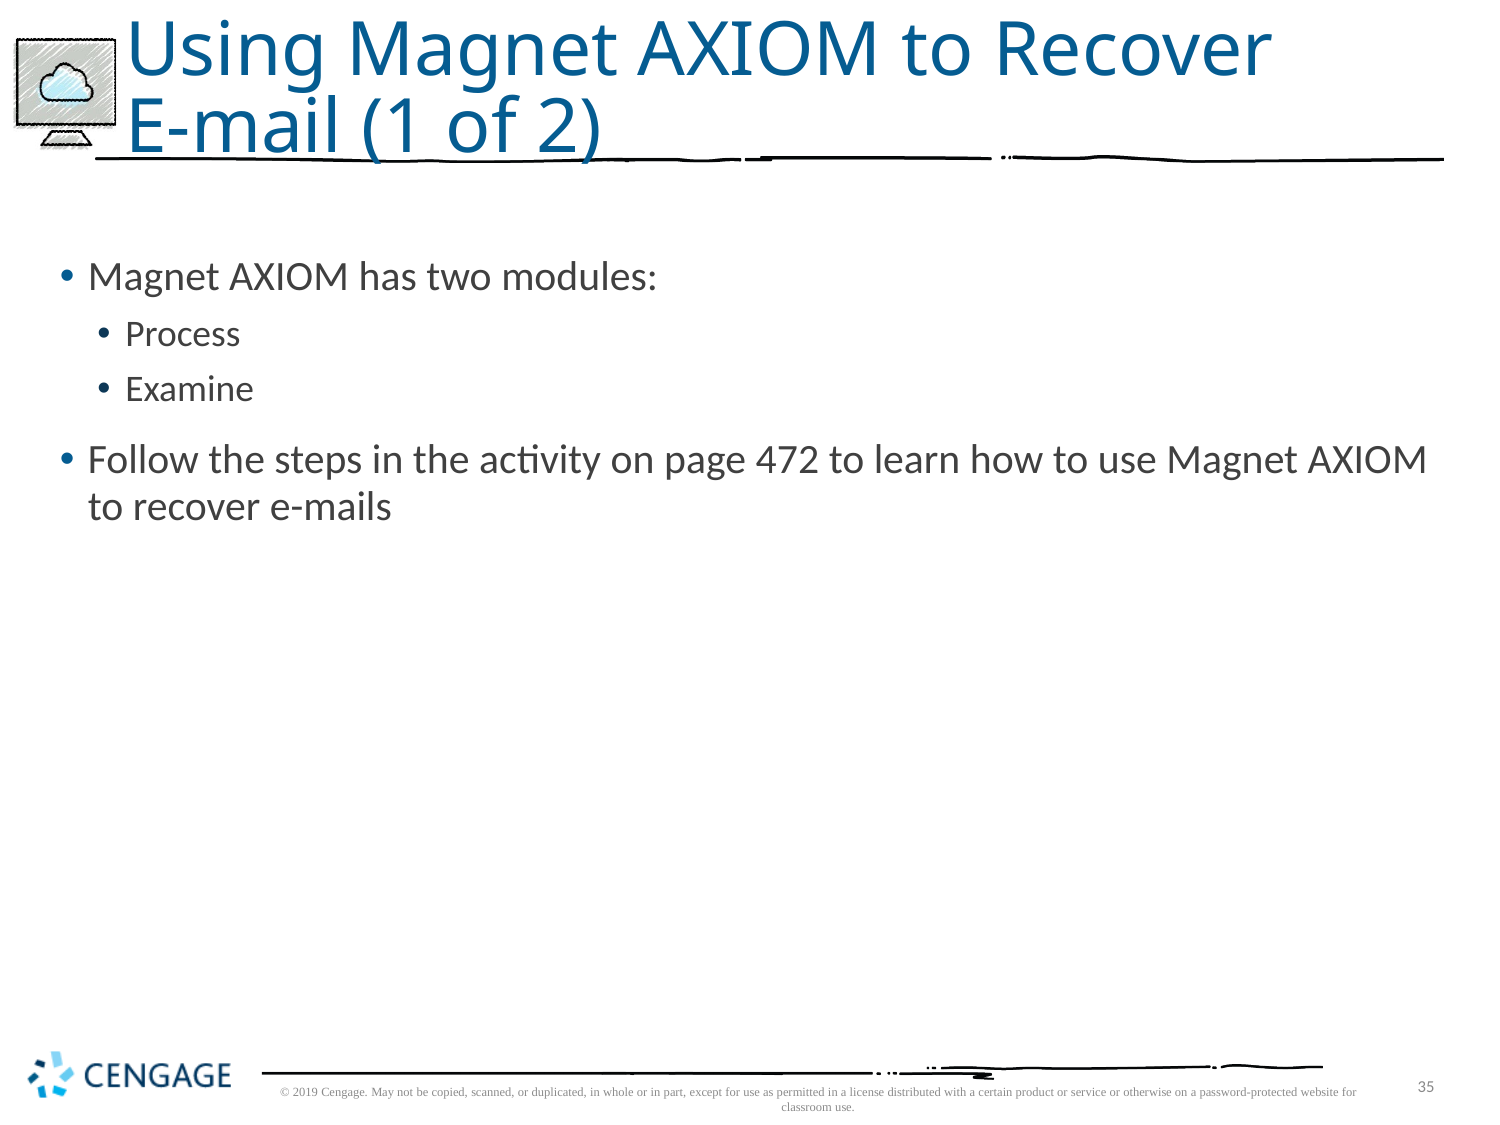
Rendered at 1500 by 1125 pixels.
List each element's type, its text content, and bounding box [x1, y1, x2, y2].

picture [261, 1064, 1323, 1079]
picture [12, 36, 117, 151]
picture [7, 1037, 244, 1111]
footer © 2019 Cengage. May not be copied, scanned, or duplicated, in whole or in part, except for use as permitted in a license distributed with a certain product or service or otherwise on a password-protected website for classroom use. [261, 1079, 1375, 1120]
list Magnet AXIOM has two modules: Process Examine Follow the steps in the activity on page 472 to learn how to use Magnet AXIOM to recover e-mails [59, 252, 1441, 533]
title Using Magnet AXIOM to Recover E-mail (1 of 2) [125, 13, 1442, 169]
picture [95, 155, 125, 163]
